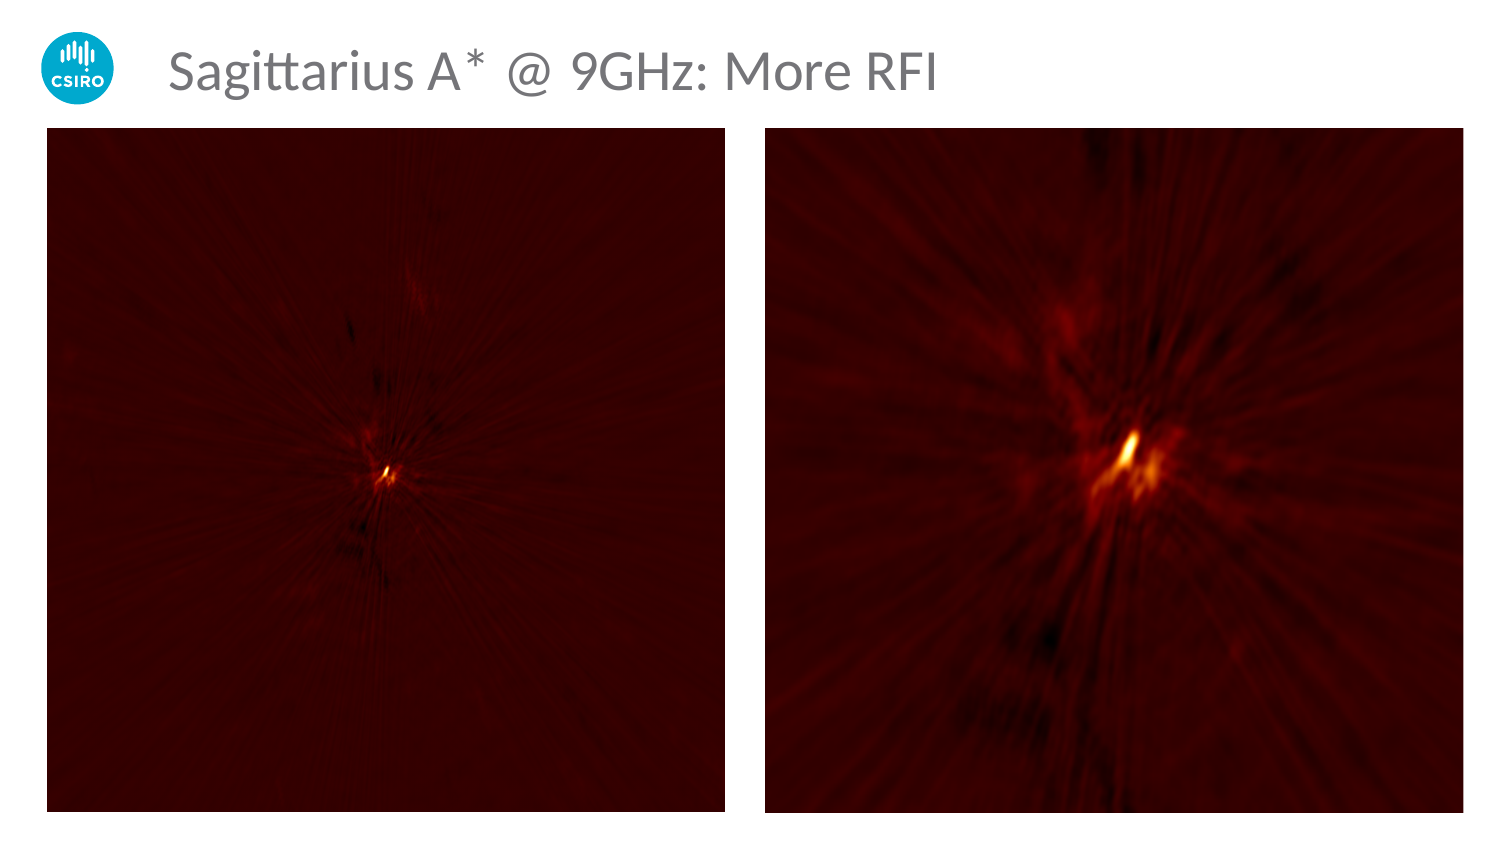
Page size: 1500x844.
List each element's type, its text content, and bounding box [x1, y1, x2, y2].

picture [46, 128, 725, 812]
list Sagittarius A* @ 9GHz: More RFI [168, 31, 1299, 119]
picture [764, 128, 1464, 813]
